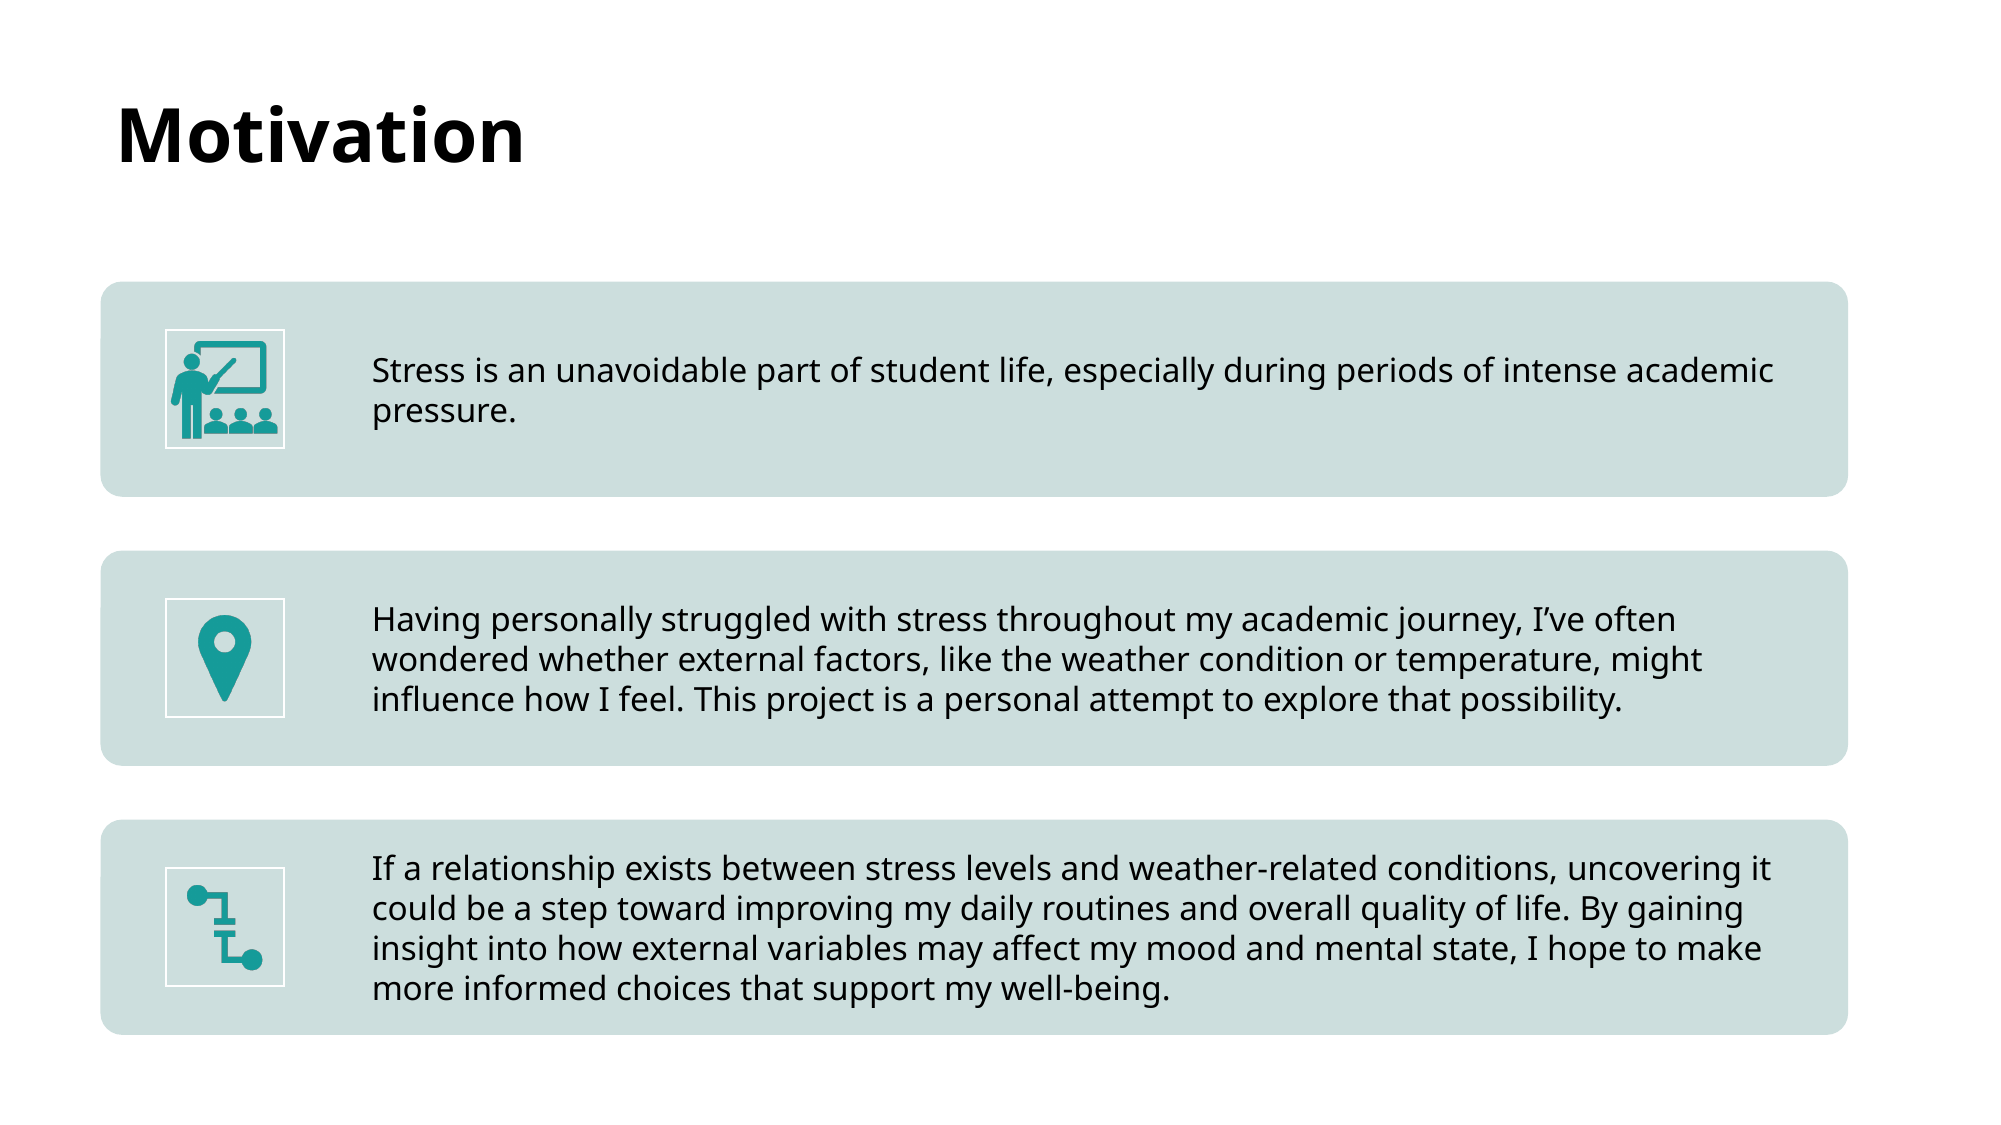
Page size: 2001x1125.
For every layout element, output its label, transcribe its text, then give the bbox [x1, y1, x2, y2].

title Motivation [100, 90, 1849, 276]
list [100, 281, 1849, 1035]
